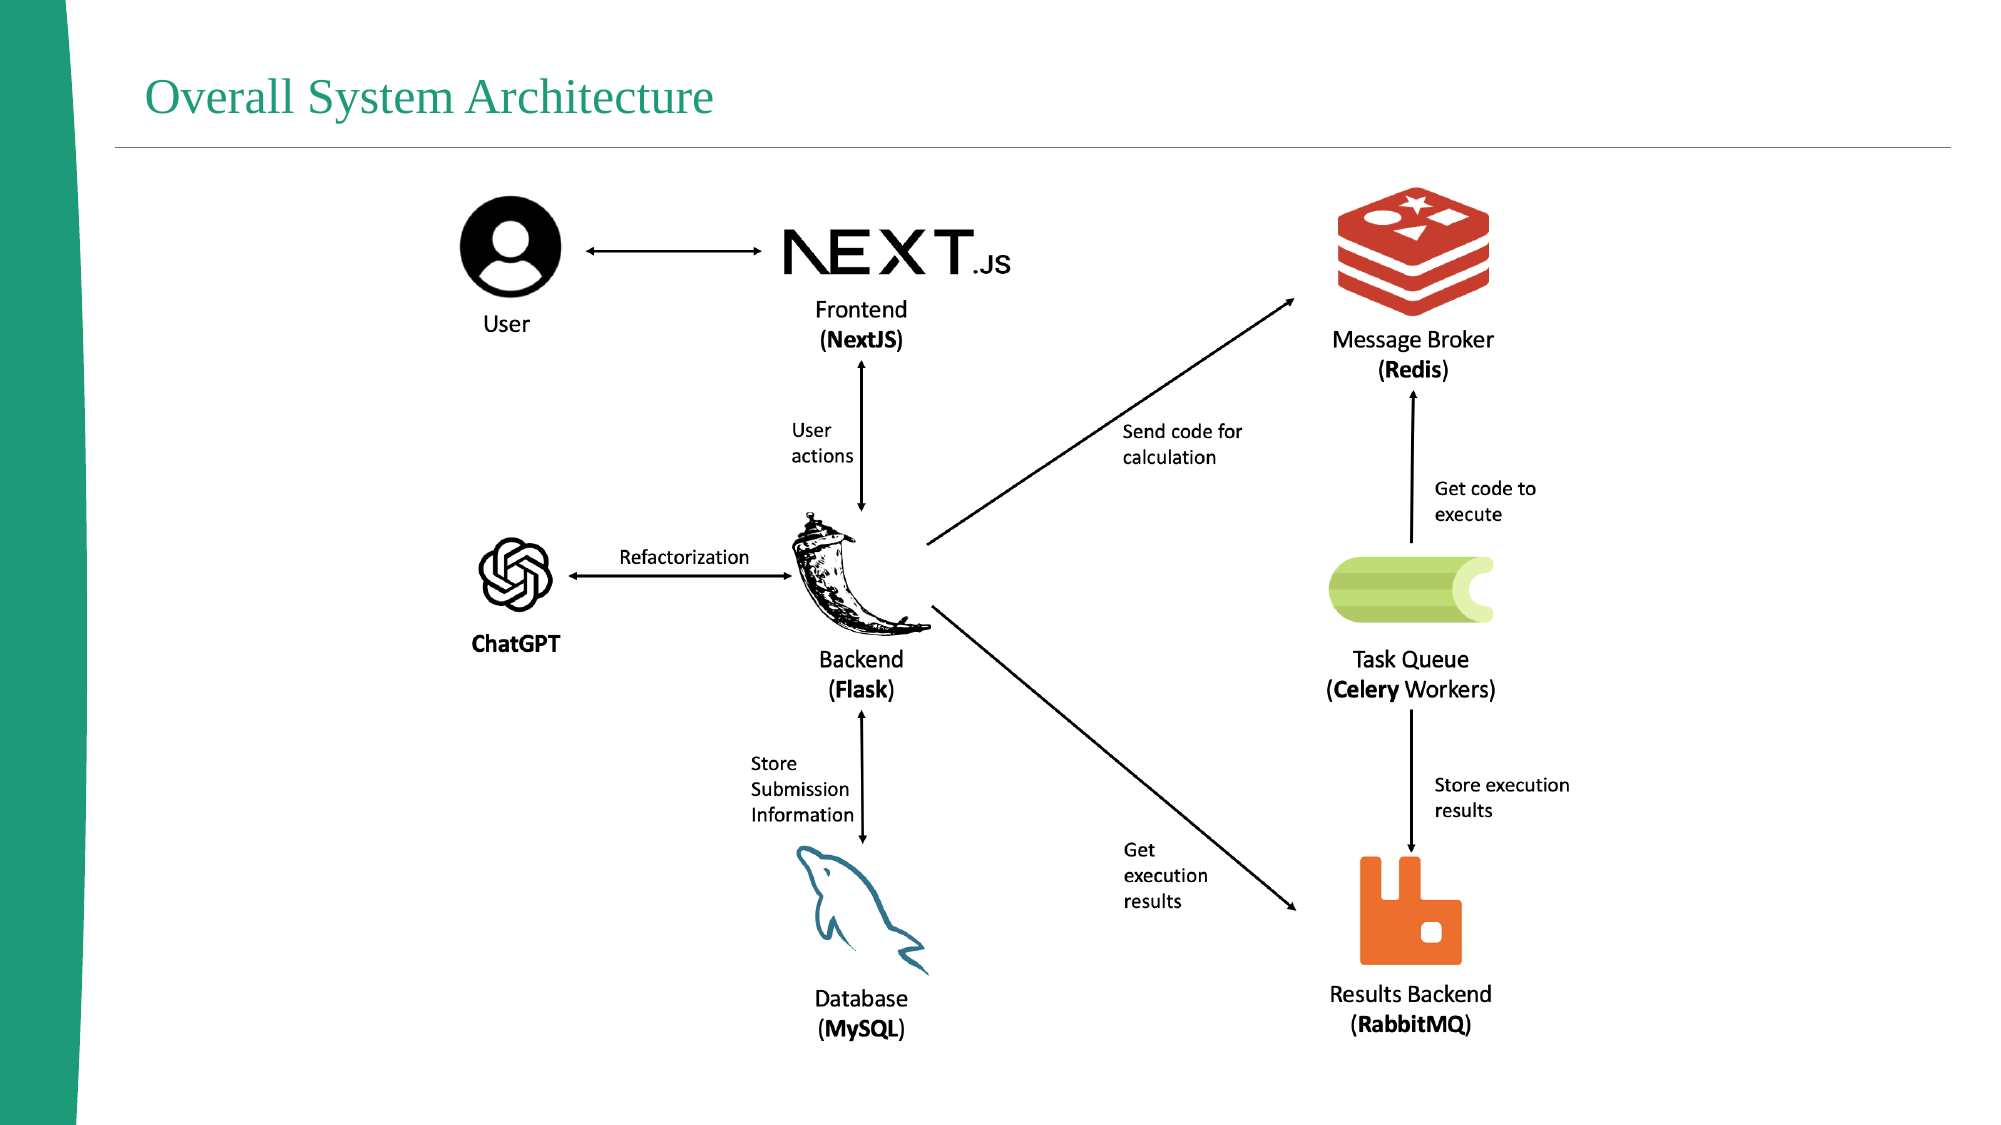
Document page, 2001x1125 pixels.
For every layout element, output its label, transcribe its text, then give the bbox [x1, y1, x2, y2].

picture [399, 153, 1627, 1104]
list Overall System Architecture [129, 62, 980, 137]
